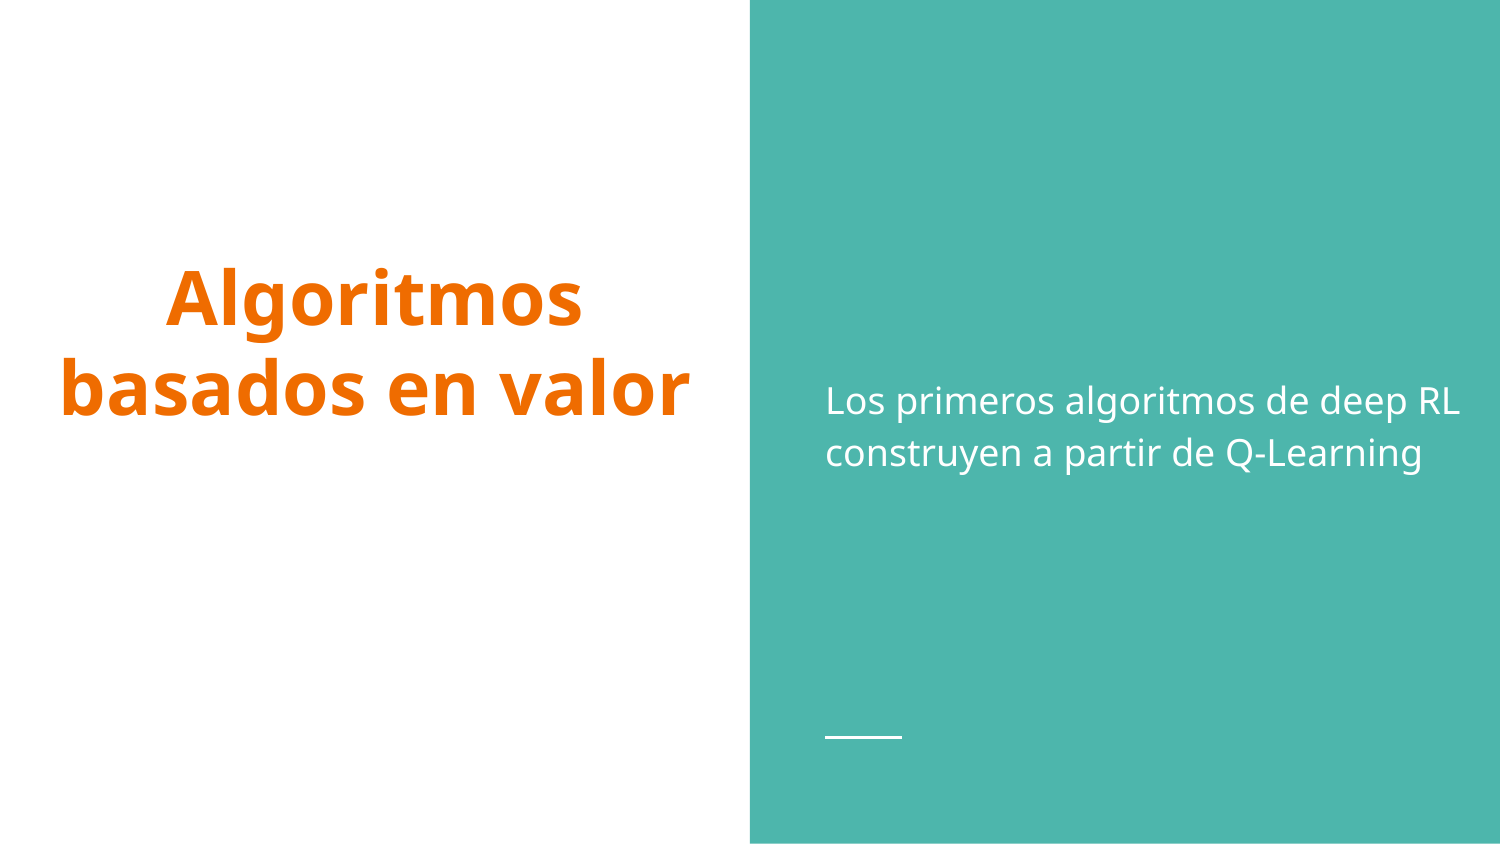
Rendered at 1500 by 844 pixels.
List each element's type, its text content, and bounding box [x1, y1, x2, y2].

title Algoritmos basados en valor [43, 170, 708, 446]
list Los primeros algoritmos de deep RL construyen a partir de Q-Learning [810, 118, 1486, 725]
